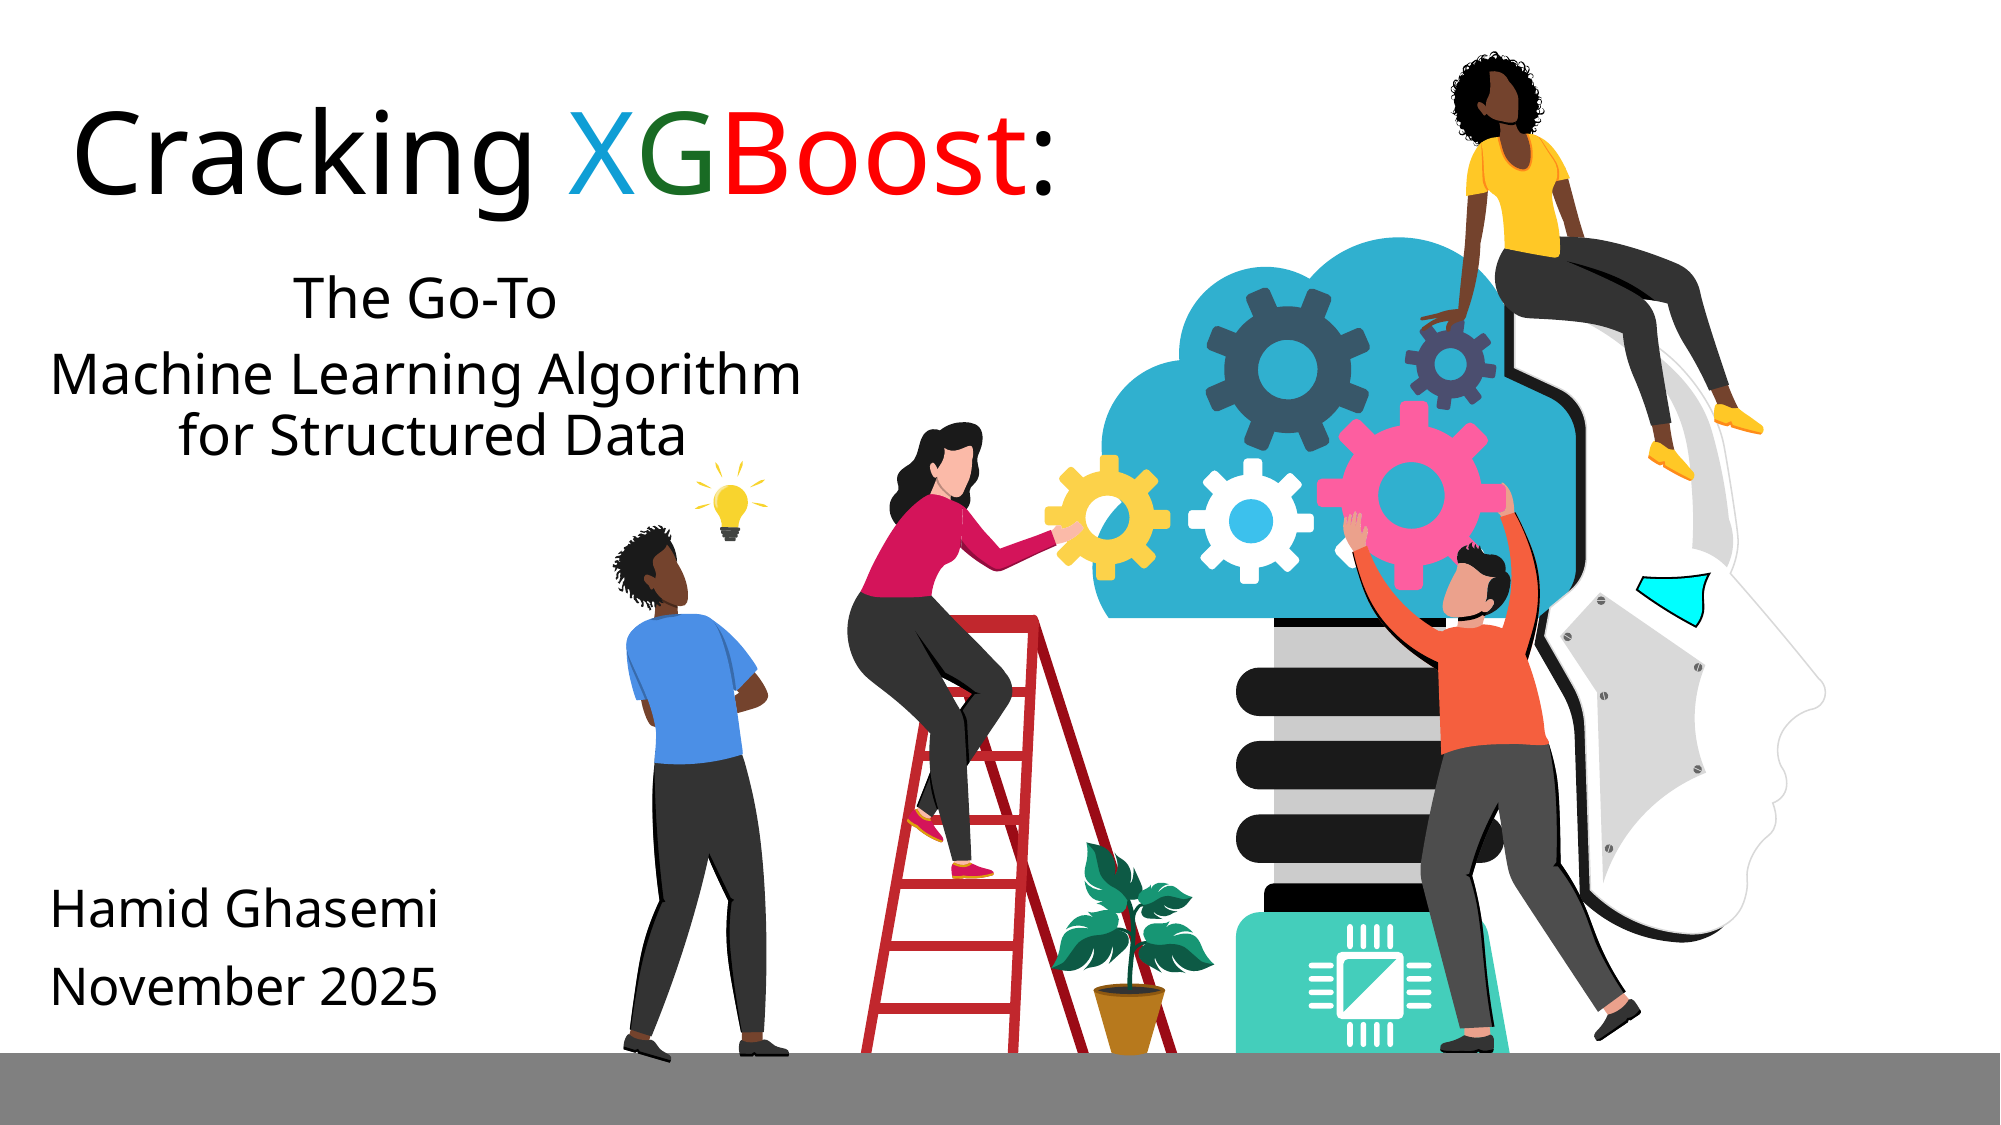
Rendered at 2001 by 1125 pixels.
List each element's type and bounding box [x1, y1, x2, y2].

text_box [0, 50, 2000, 1125]
